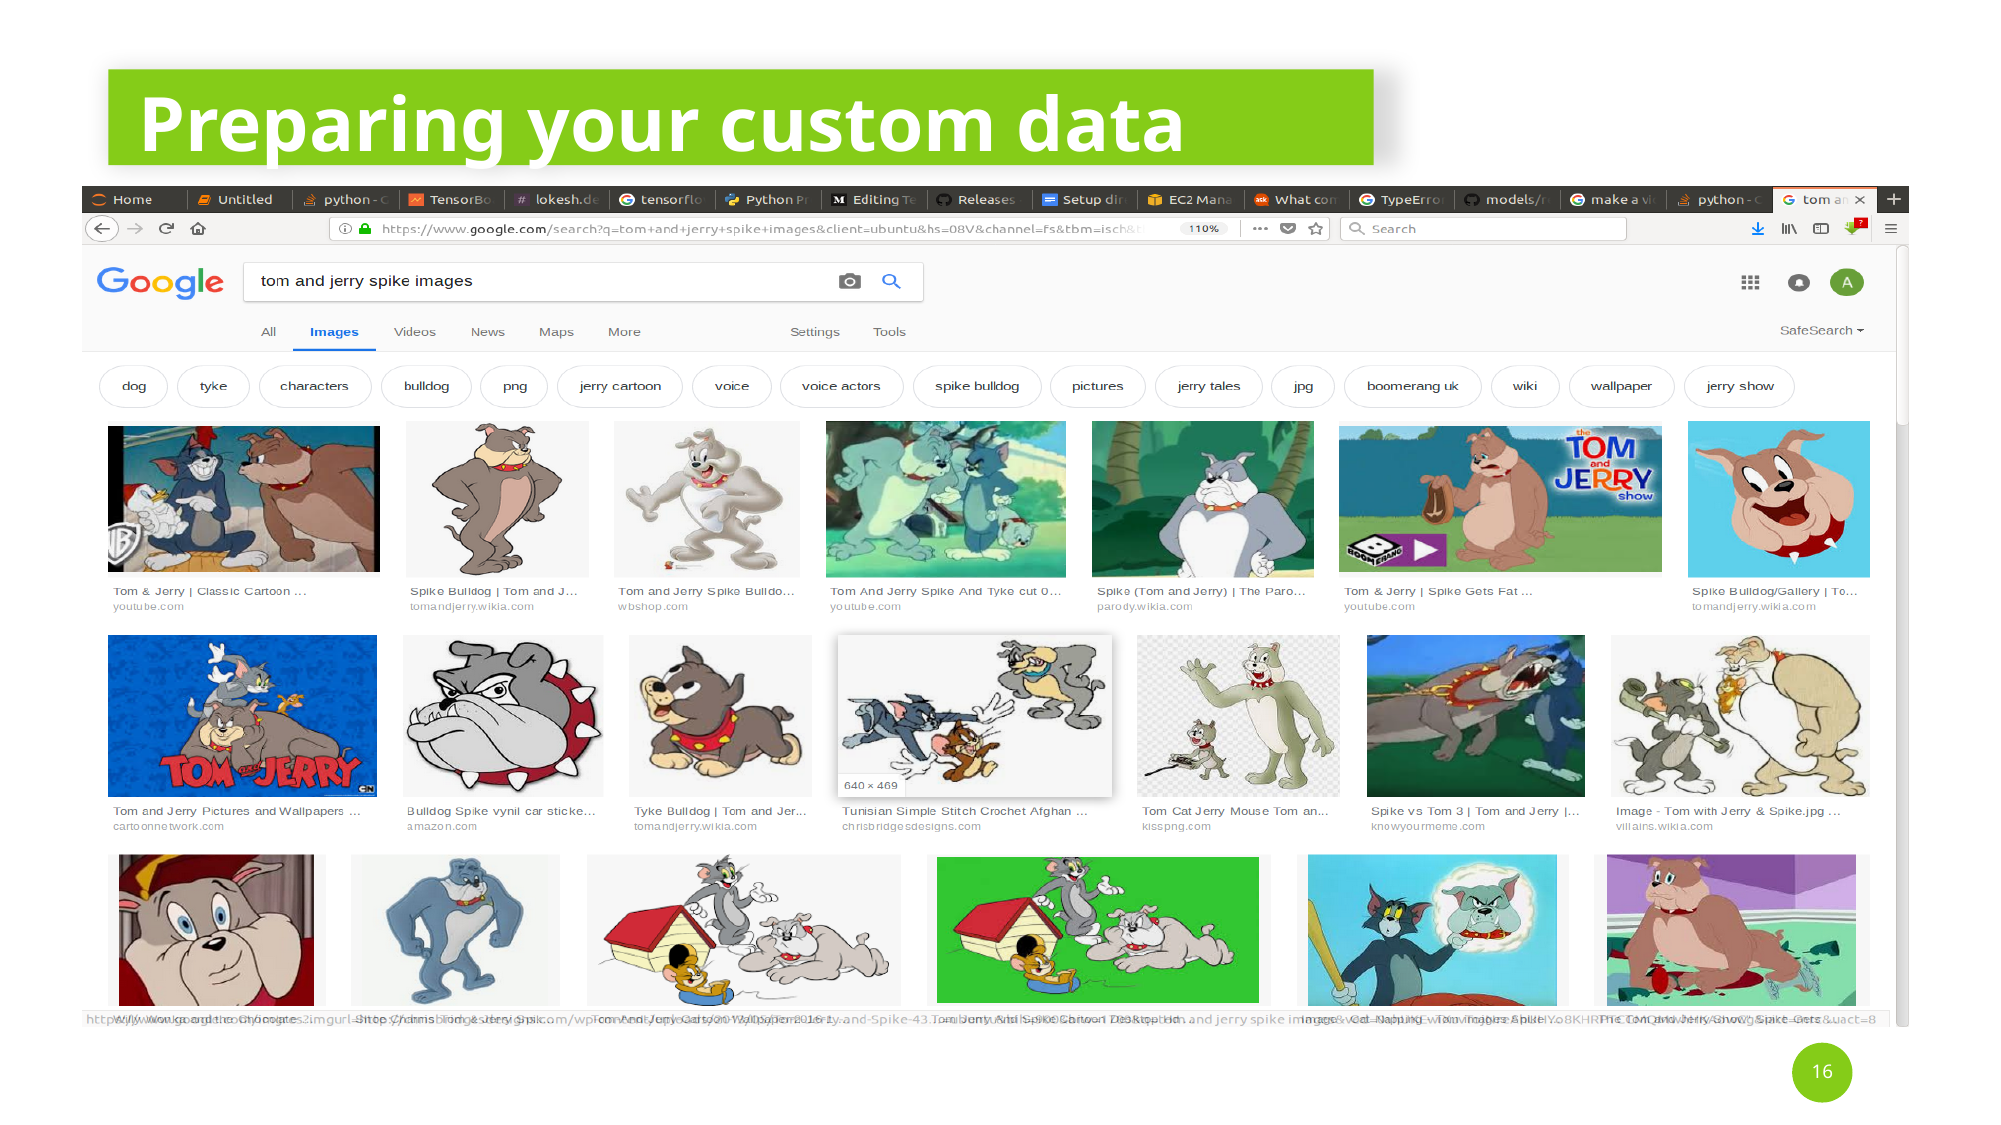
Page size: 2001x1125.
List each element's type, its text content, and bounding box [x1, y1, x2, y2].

title Preparing your custom data [108, 69, 1374, 166]
slide_number ‹#› [1792, 1042, 1853, 1103]
picture [82, 186, 1910, 1028]
